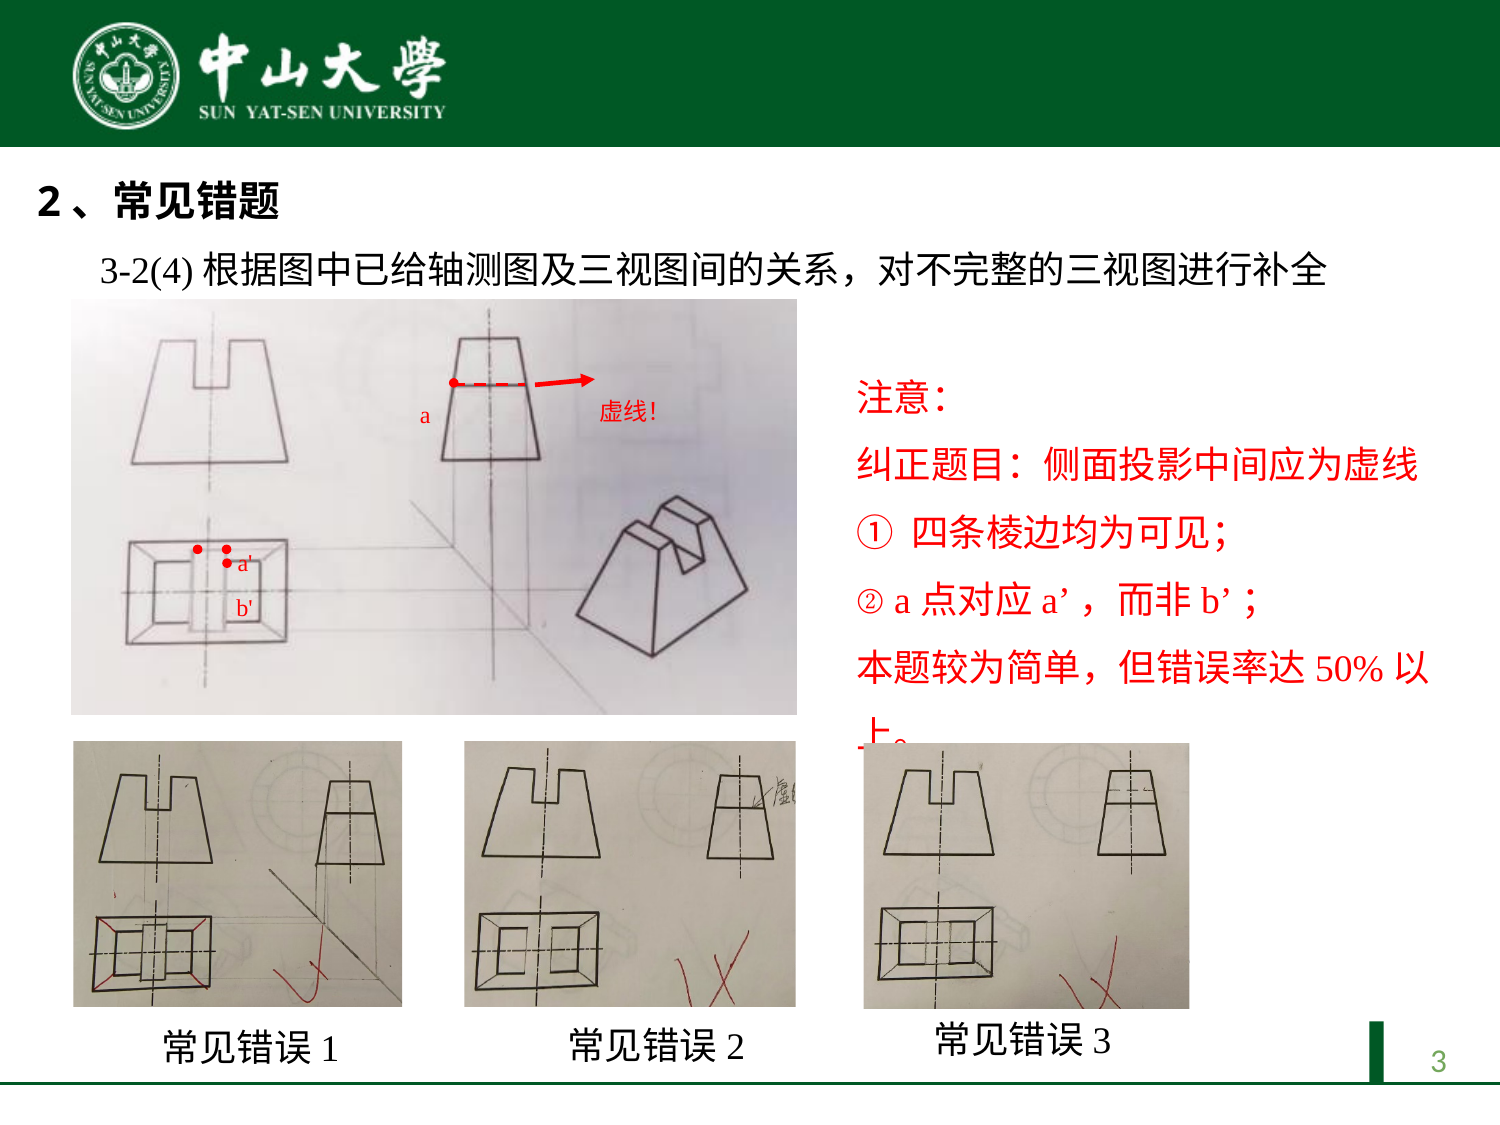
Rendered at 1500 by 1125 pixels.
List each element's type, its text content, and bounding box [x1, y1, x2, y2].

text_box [534, 379, 595, 385]
slide_number 3 [1124, 1084, 1462, 1090]
text_box 注意： 纠正题目：侧面投影中间应为虚线 ① 四条棱边均为可见； ② a点对应a’，而非b’； 本题较为简单，但错误率达50%以上。 [841, 344, 1483, 764]
picture [73, 741, 403, 1007]
picture [464, 741, 796, 1007]
text_box [1368, 1020, 1385, 1029]
text_box 3-2(4)根据图中已给轴测图及三视图间的关系，对不完整的三视图进行补全 [85, 238, 1415, 299]
picture [863, 743, 1190, 1009]
text_box 常见错误3 [918, 1009, 1135, 1069]
picture [45, 0, 465, 147]
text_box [71, 299, 797, 715]
slide_number 3 [1124, 1029, 1462, 1083]
text_box 常见错误1 [146, 1016, 363, 1077]
text_box 2、常见错题 [22, 167, 295, 233]
text_box 常见错误2 [552, 1014, 769, 1075]
text_box [0, 0, 1500, 148]
